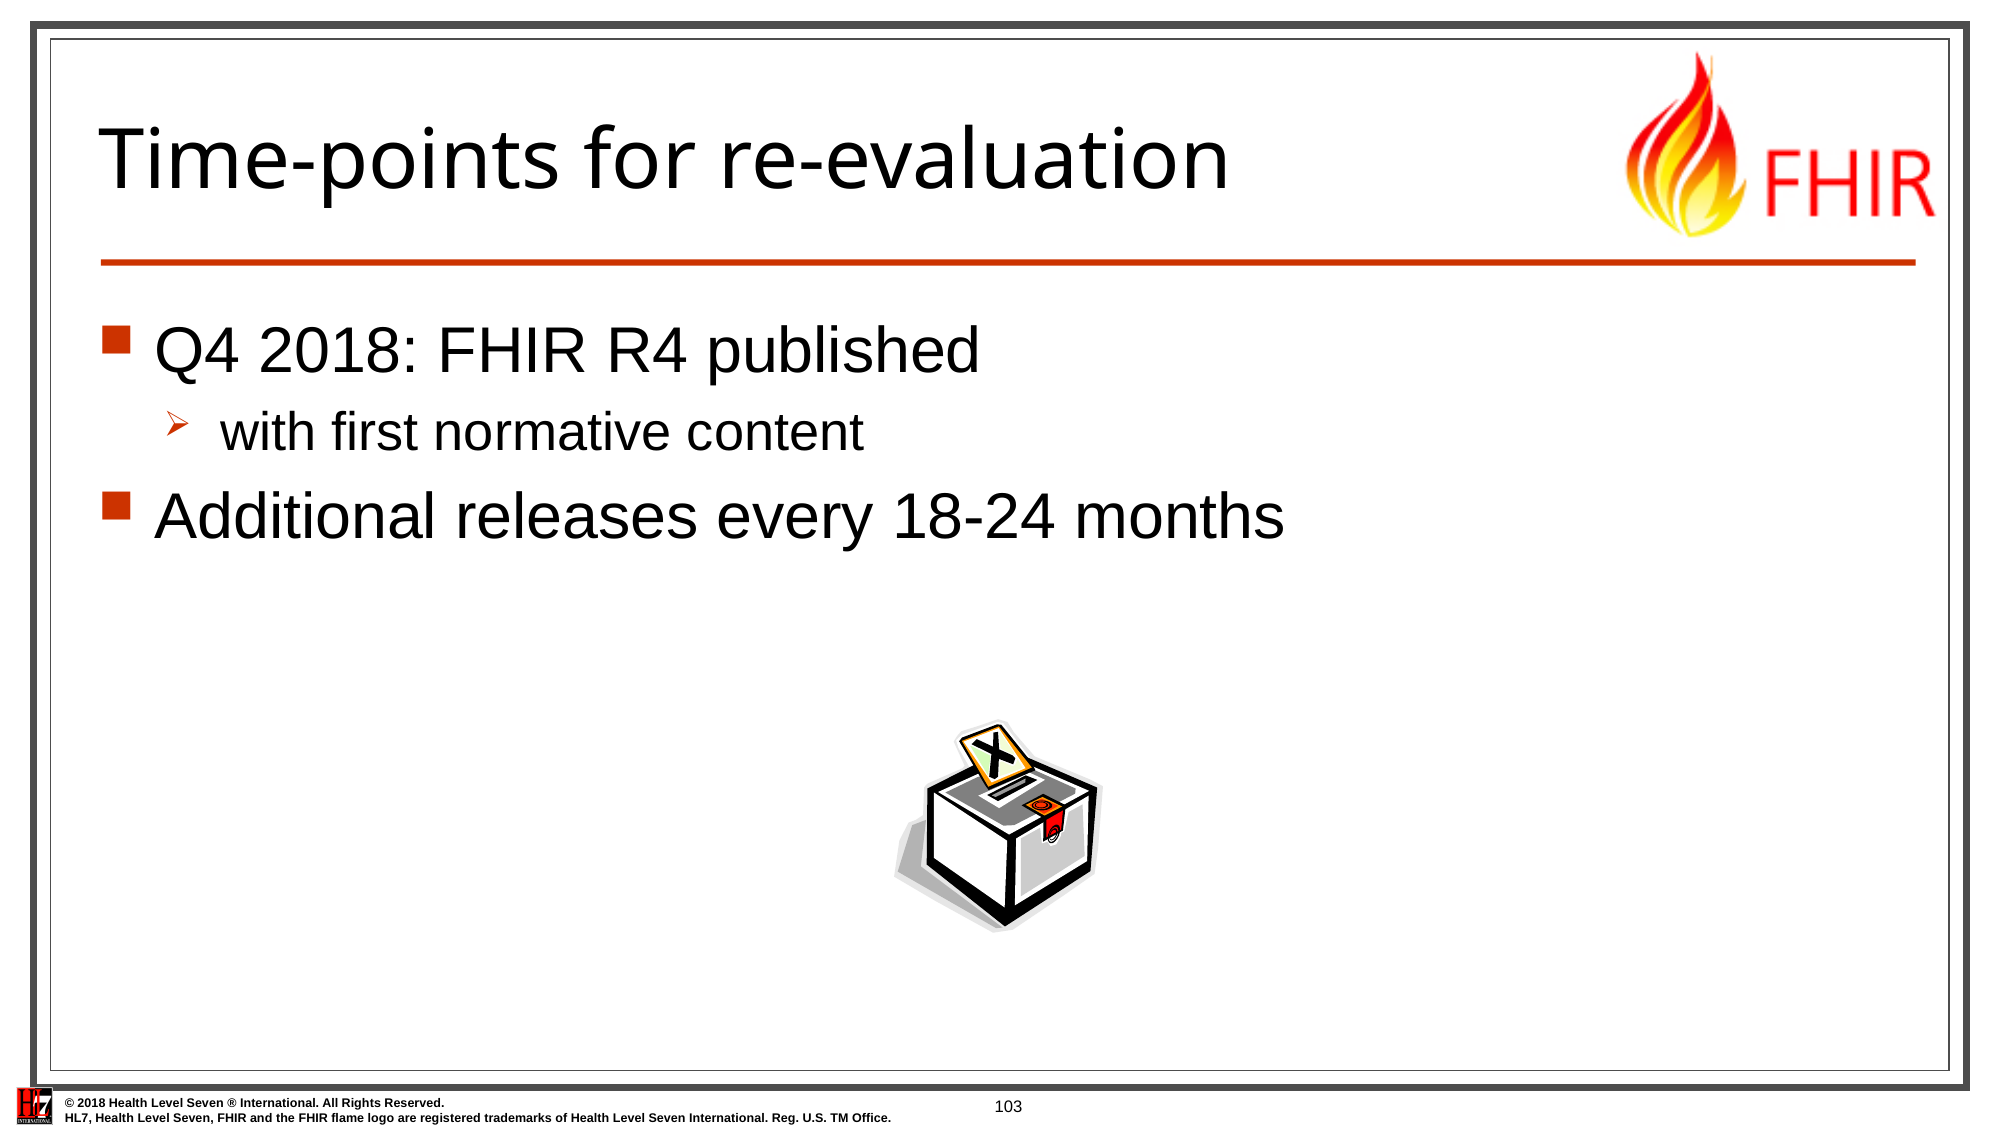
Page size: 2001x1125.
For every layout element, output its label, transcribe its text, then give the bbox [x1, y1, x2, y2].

picture [893, 715, 1107, 937]
title Time-points for re-evaluation [83, 77, 1614, 213]
slide_number 103 [949, 1087, 1067, 1125]
picture [1613, 41, 1948, 247]
picture [16, 1087, 53, 1125]
list Q4 2018: FHIR R4 published with first normative content Additional releases every 18-24 months [83, 299, 1917, 1026]
